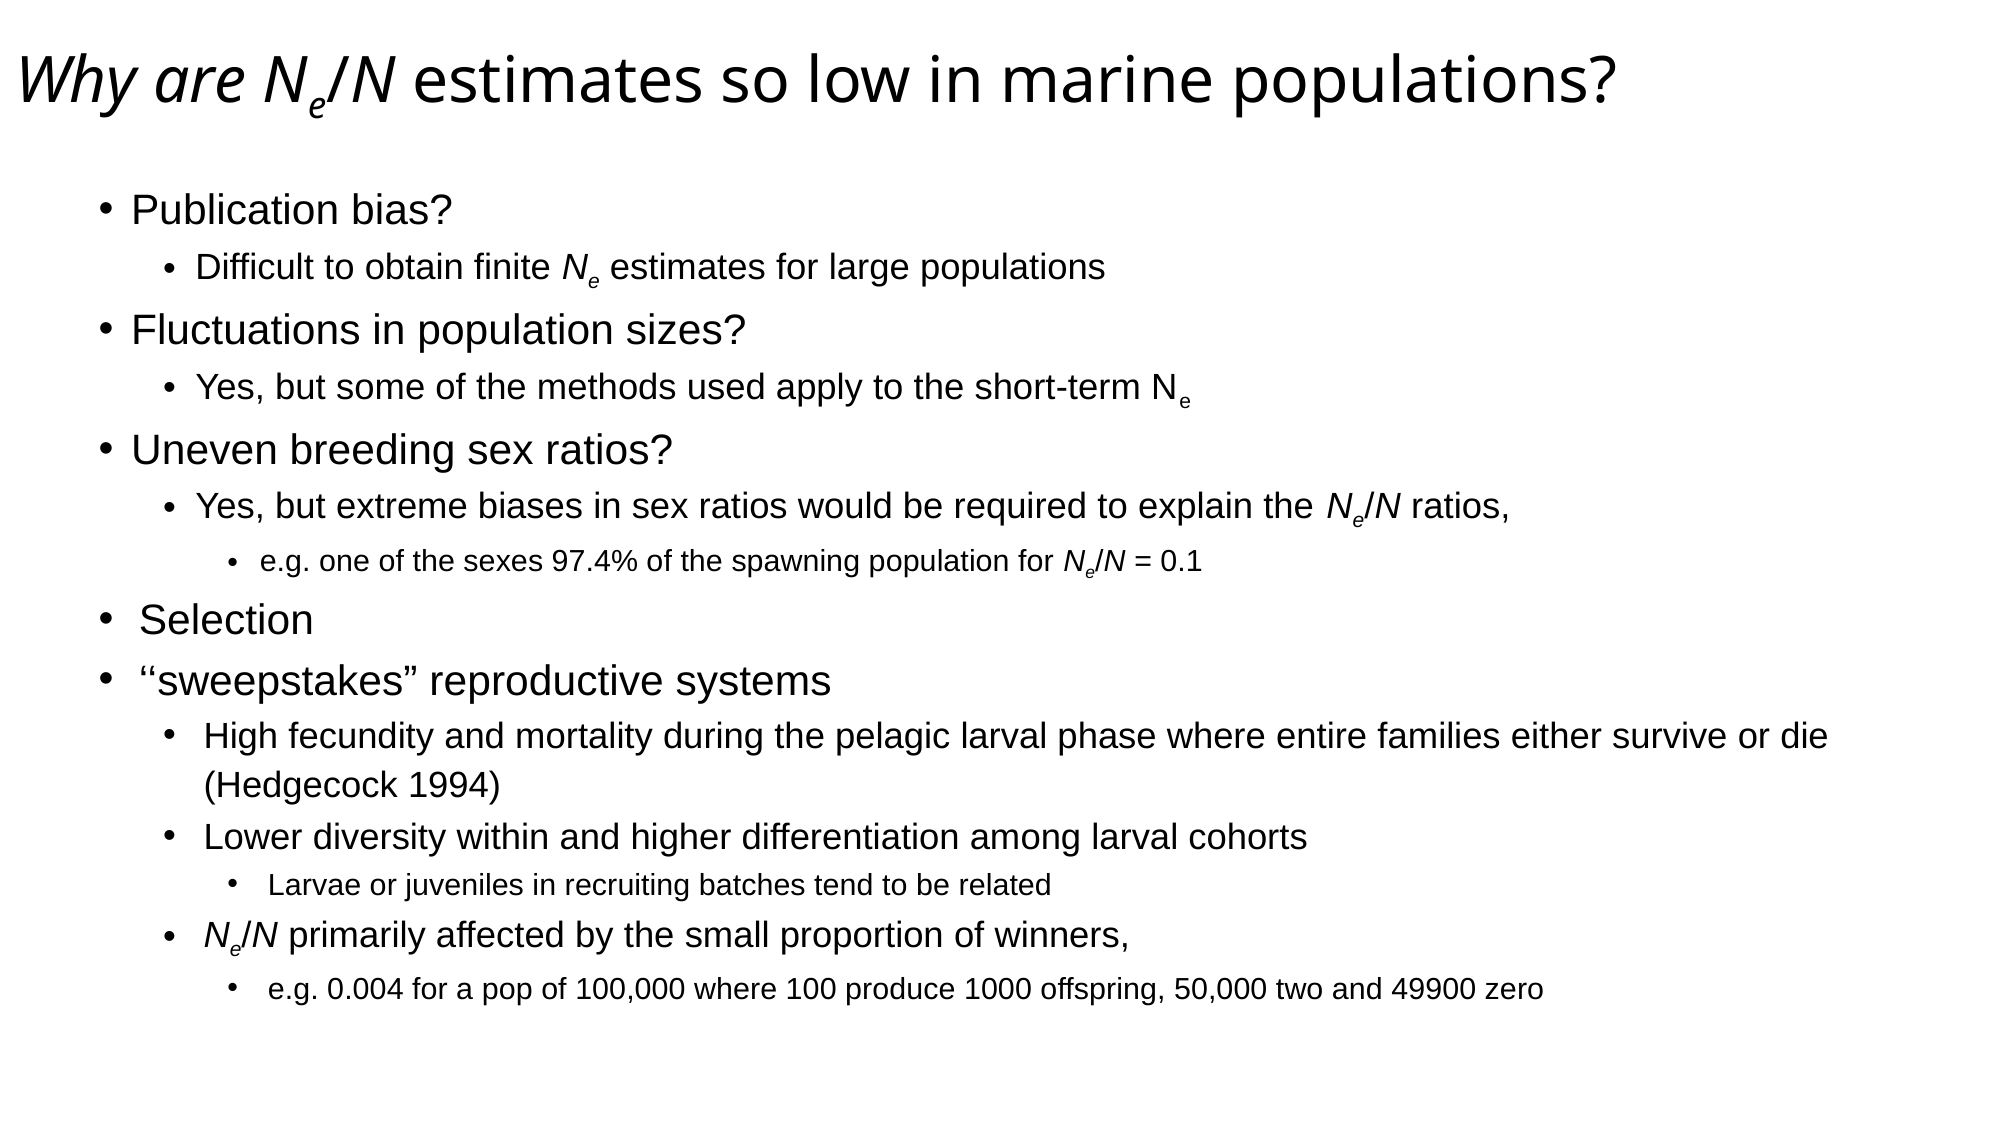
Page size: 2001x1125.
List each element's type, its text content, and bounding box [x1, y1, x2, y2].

title Why are Ne/N estimates so low in marine populations? [0, 8, 1725, 226]
list Publication bias? Difficult to obtain finite Ne estimates for large populations Fluctuations in population sizes? Yes, but some of the methods used apply to the short-term Ne Uneven breeding sex ratios? Yes, but extreme biases in sex ratios would be required to explain the Ne/N ratios, e.g. one of the sexes 97.4% of the spawning population for Ne/N = 0.1 Selection ‘‘sweepstakes” reproductive systems High fecundity and mortality during the pelagic larval phase where entire families either survive or die (Hedgecock 1994) Lower diversity within and higher differentiation among larval cohorts Larvae or juveniles in recruiting batches tend to be related Ne/N primarily affected by the small proportion of winners, e.g. 0.004 for a pop of 100,000 where 100 produce 1000 offspring, 50,000 two and 49900 zero [83, 169, 1863, 1014]
